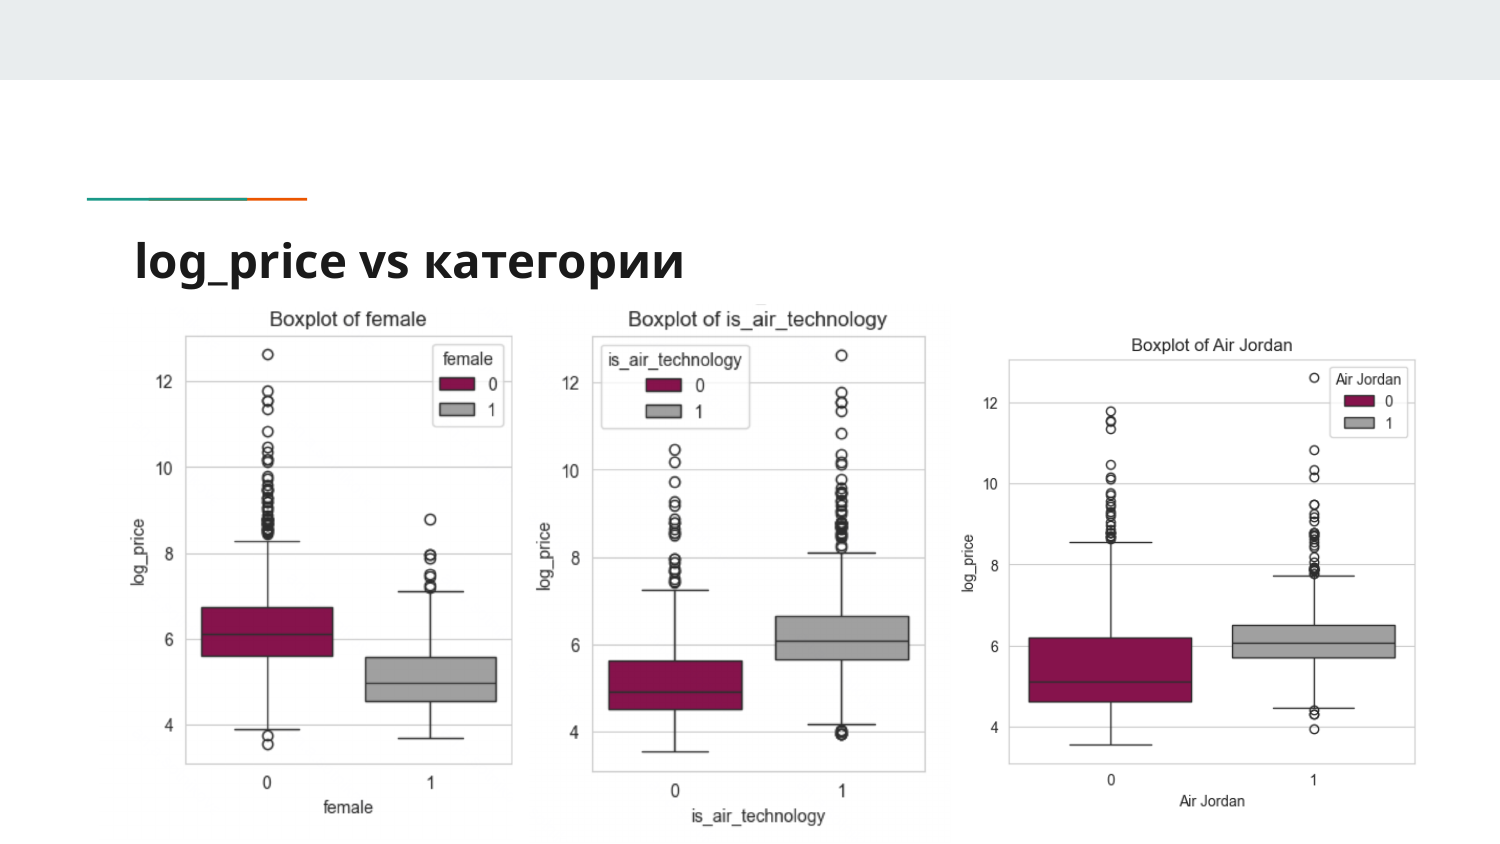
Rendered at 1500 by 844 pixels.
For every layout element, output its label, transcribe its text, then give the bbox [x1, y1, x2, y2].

picture [529, 303, 1425, 843]
picture [99, 306, 513, 840]
title log_price vs категории [119, 216, 1381, 305]
